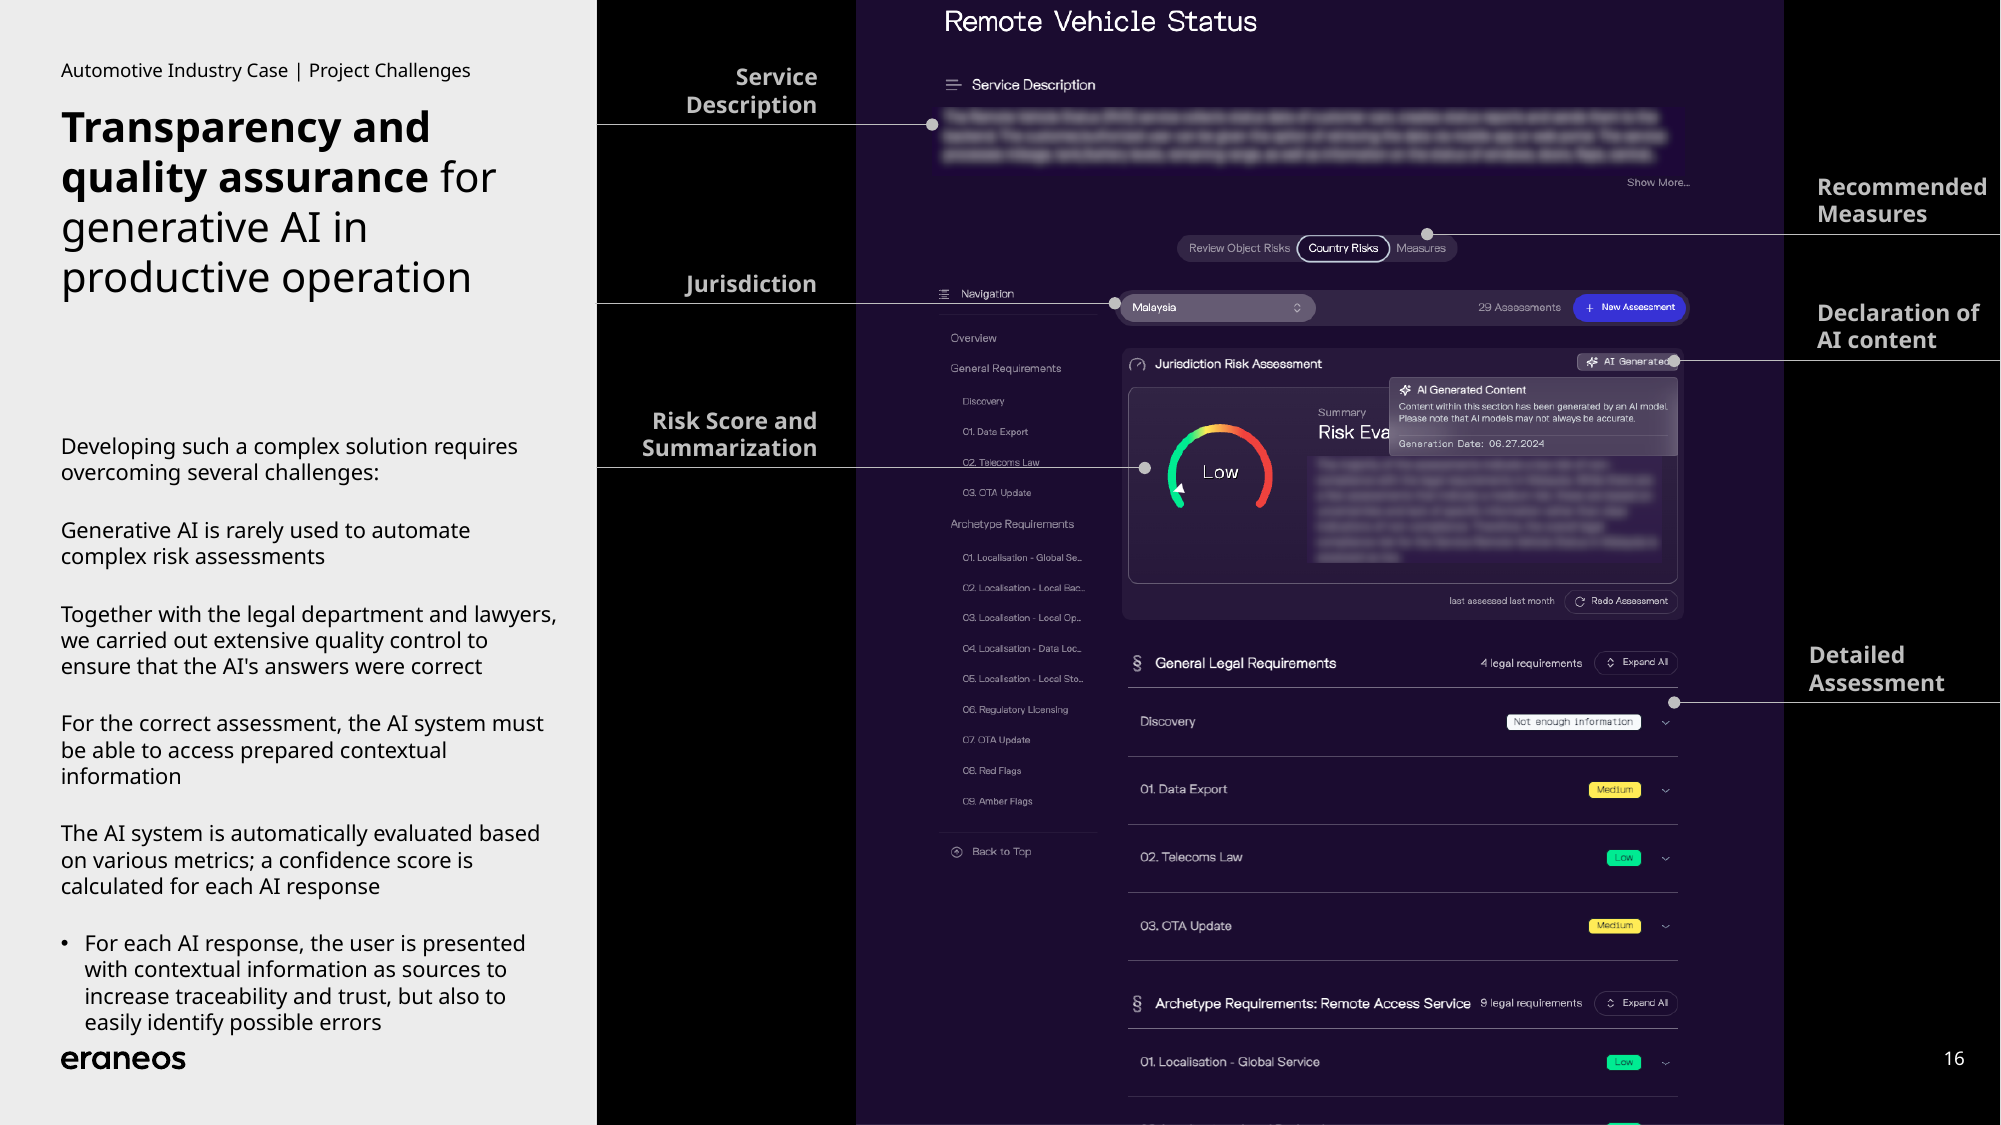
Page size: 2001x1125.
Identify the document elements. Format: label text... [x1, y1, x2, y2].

list Transparency and quality assurance for generative AI in productive operation [60, 93, 552, 202]
text_box [0, 0, 596, 1125]
text_box Risk Score and Summarization [611, 400, 824, 467]
picture [60, 1046, 191, 1073]
text_box Service Description [626, 57, 824, 124]
list Automotive Industry Case | Project Challenges [60, 50, 537, 93]
text_box Detailed Assessment [1803, 635, 1952, 702]
text_box Jurisdiction [610, 263, 824, 303]
picture [856, 0, 1784, 1125]
text_box Recommended Measures [1811, 166, 1998, 234]
text_box Declaration of AI content [1811, 292, 1998, 360]
text_box Developing such a complex solution requires overcoming several challenges: Generative AI is rarely used to automate complex risk assessments Together with the legal department and lawyers, we carried out extensive quality control to ensure that the AI's answers were correct For the correct assessment, the AI system must be able to access prepared contextual information The AI system is automatically evaluated based on various metrics; a confidence score is calculated for each AI response For each AI response, the user is presented with contextual information as sources to increase traceability and trust, but also to easily identify possible errors [60, 432, 563, 1035]
